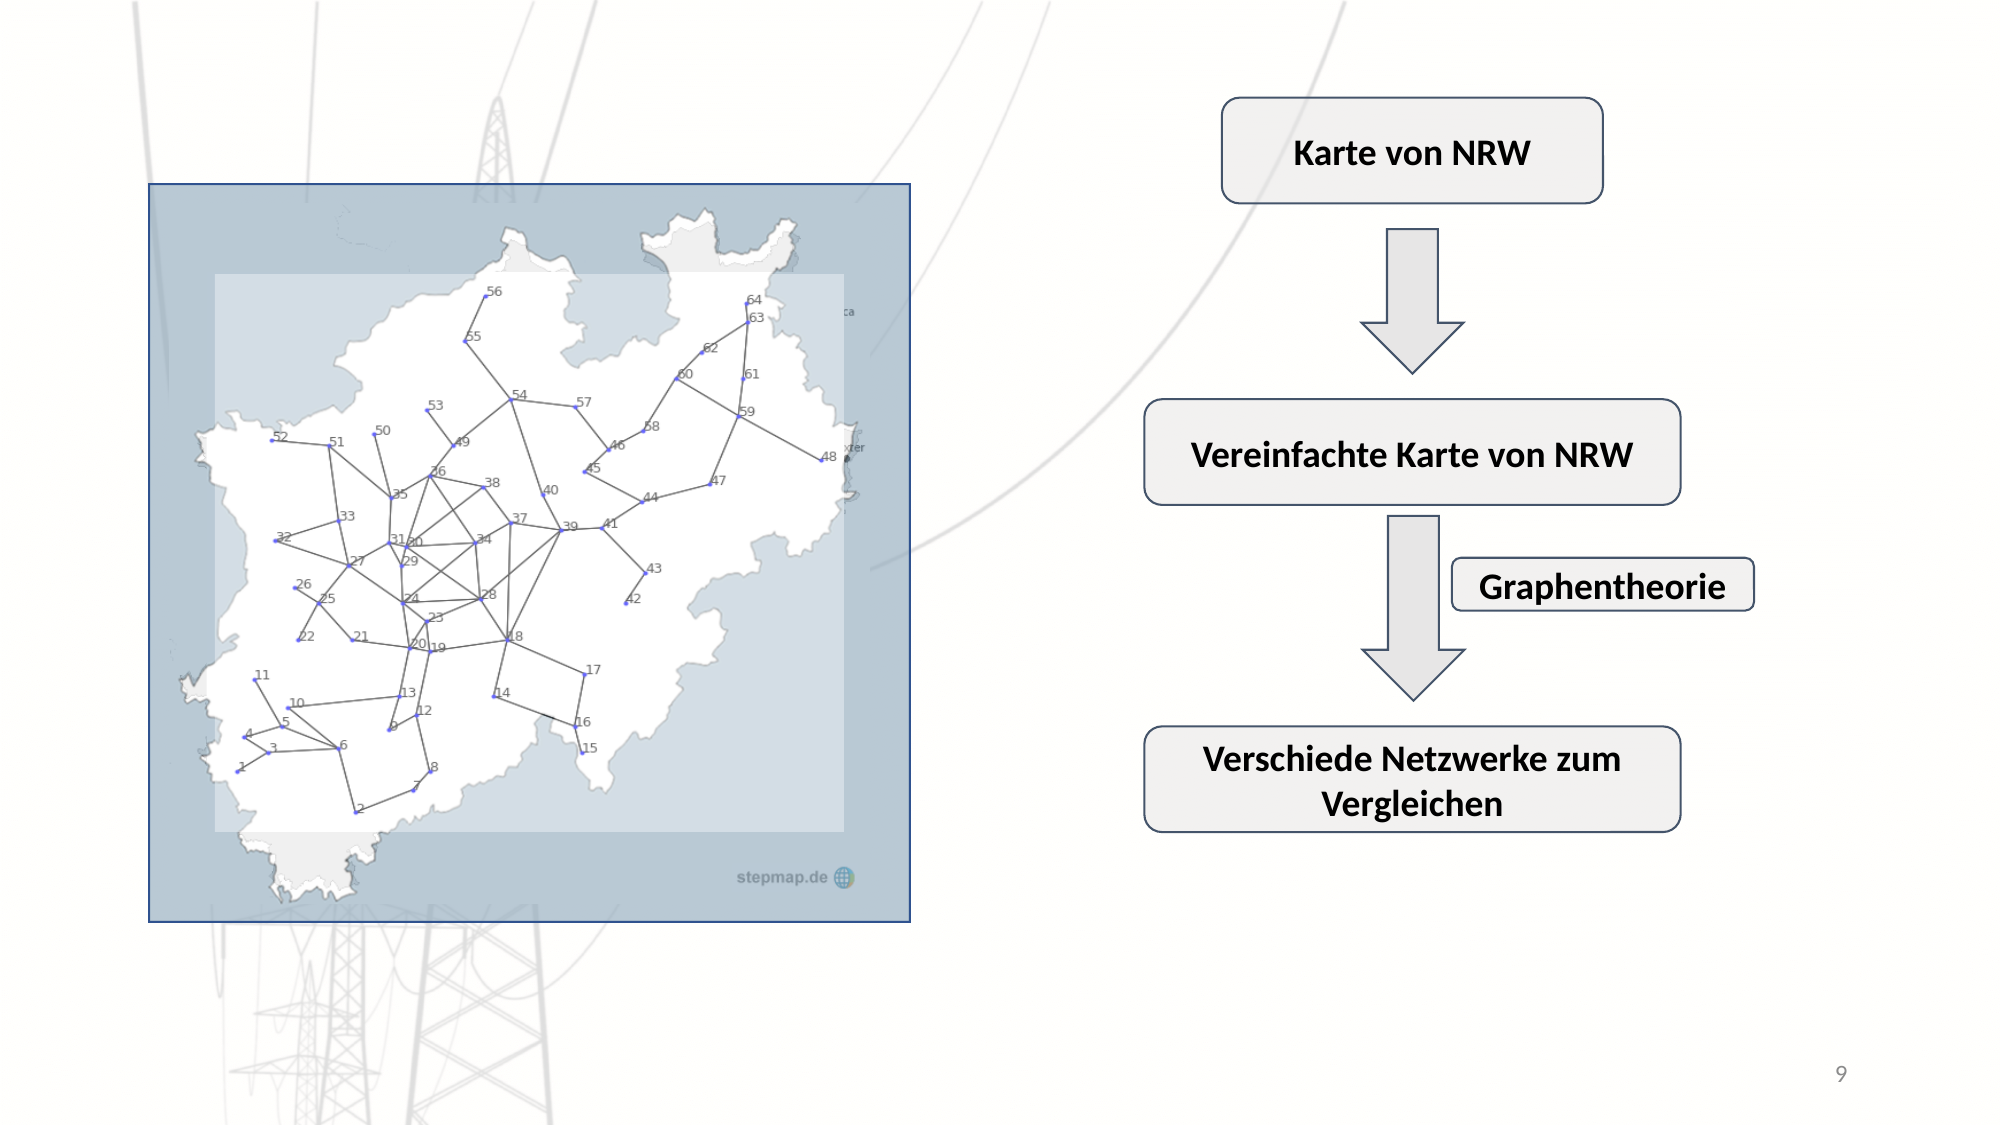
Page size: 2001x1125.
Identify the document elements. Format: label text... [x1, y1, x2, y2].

text_box Verschiede Netzwerke zum Vergleichen [1143, 725, 1682, 834]
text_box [148, 183, 911, 923]
slide_number 9 [1412, 1042, 1863, 1103]
text_box Graphentheorie [1450, 556, 1756, 612]
text_box Karte von NRW [1220, 96, 1605, 205]
text_box Vereinfachte Karte von NRW [1143, 398, 1682, 506]
text_box [1360, 514, 1467, 703]
text_box [1359, 228, 1466, 376]
